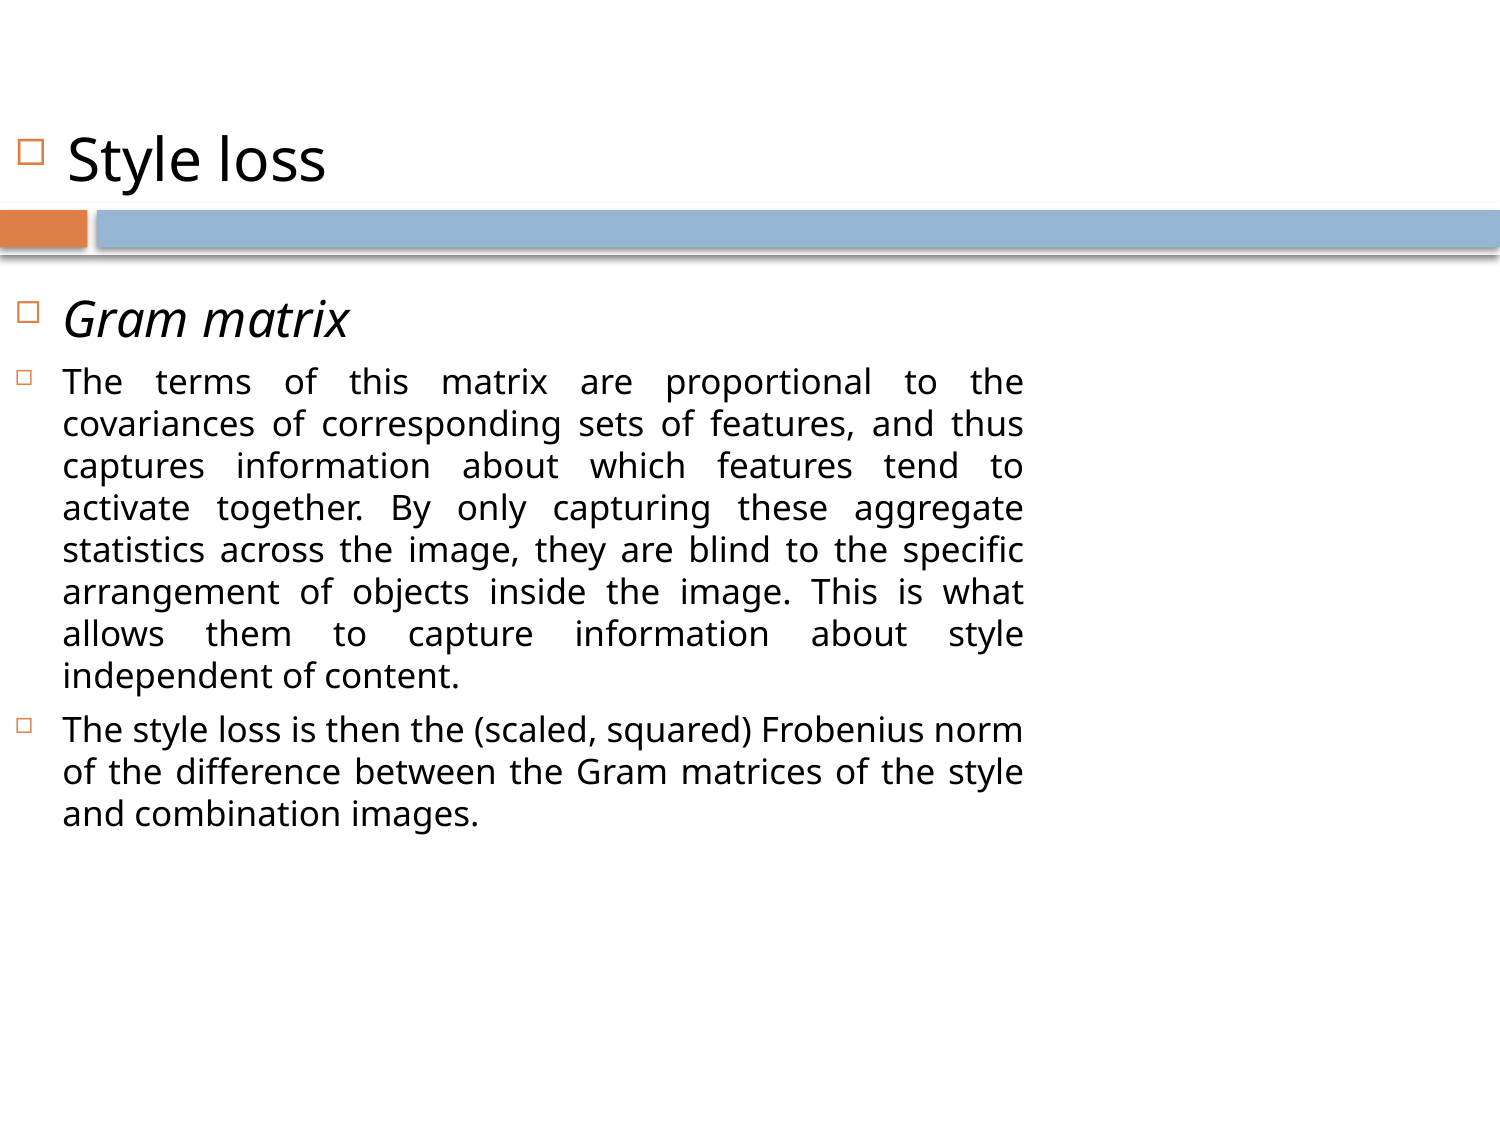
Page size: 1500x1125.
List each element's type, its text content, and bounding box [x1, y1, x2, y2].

list Gram matrix The terms of this matrix are proportional to the covariances of corresponding sets of features, and thus captures information about which features tend to activate together. By only capturing these aggregate statistics across the image, they are blind to the specific arrangement of objects inside the image. This is what allows them to capture information about style independent of content. The style loss is then the (scaled, squared) Frobenius norm of the difference between the Gram matrices of the style and combination images. [0, 278, 1040, 846]
list Style loss [0, 113, 1040, 221]
